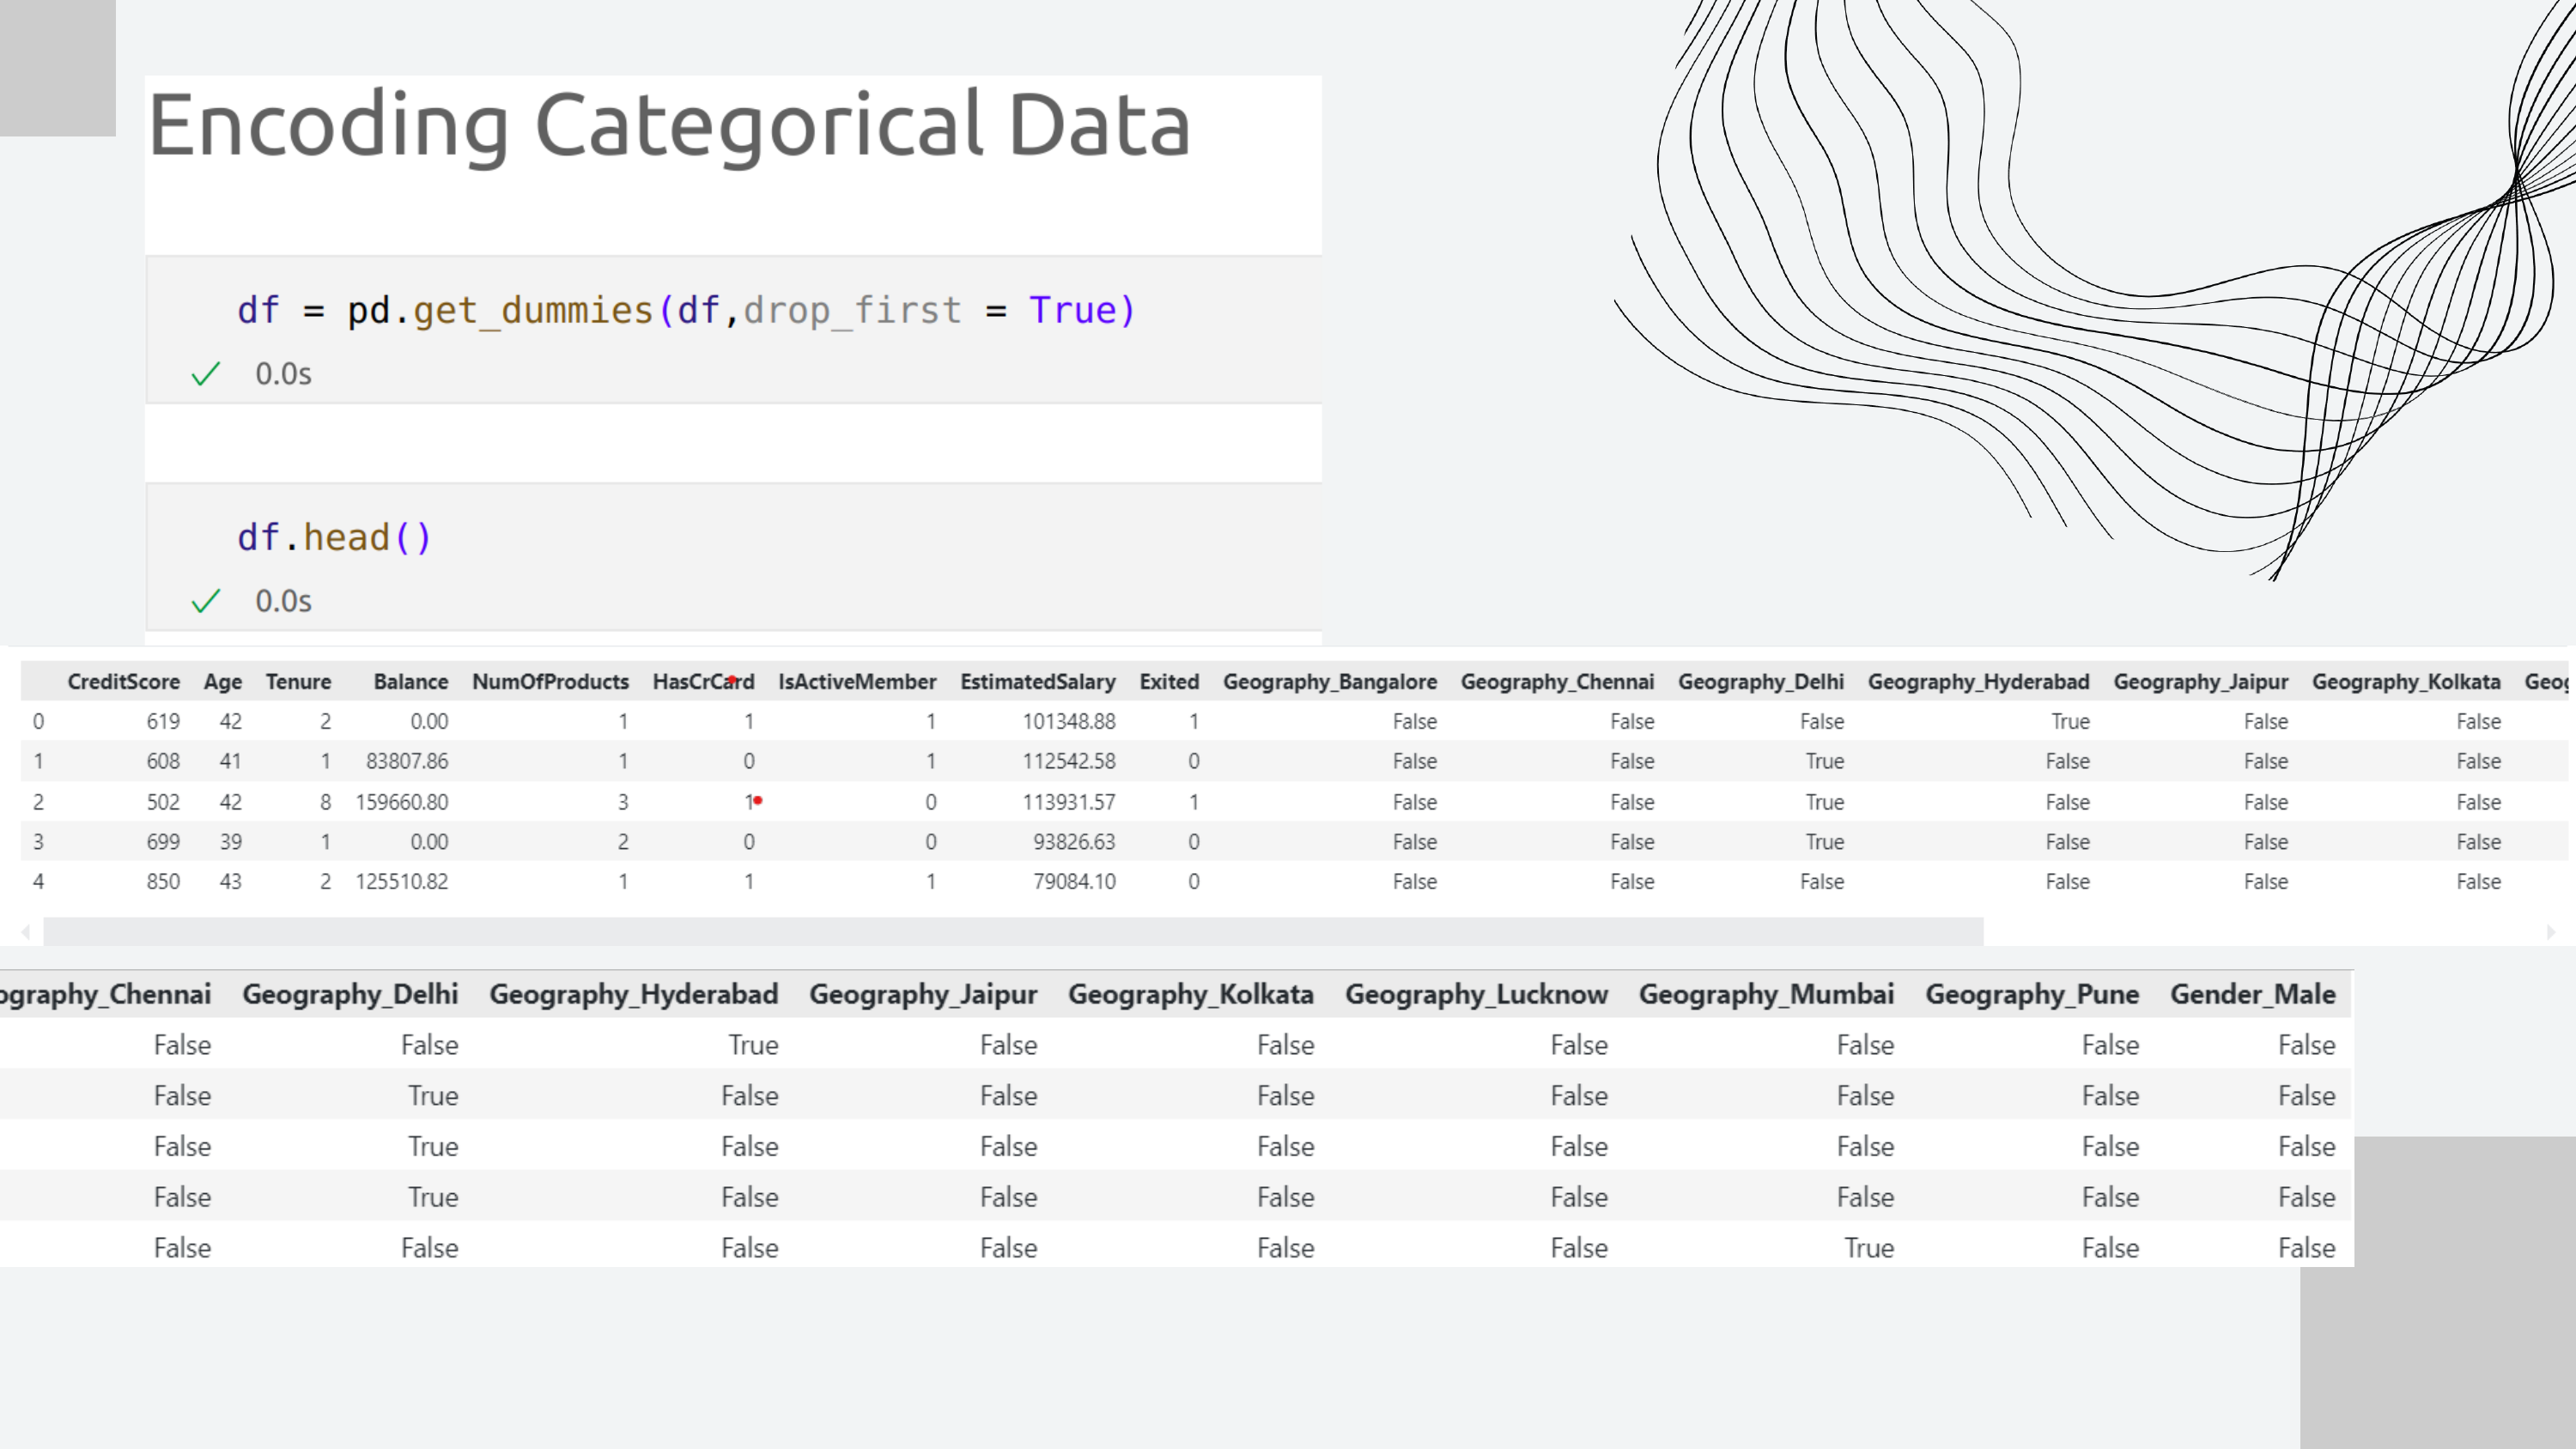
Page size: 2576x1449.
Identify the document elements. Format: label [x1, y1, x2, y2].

text_box [1588, 0, 2576, 646]
text_box [144, 76, 1322, 646]
text_box [0, 0, 117, 137]
text_box [0, 646, 2576, 946]
text_box [2300, 1136, 2576, 1449]
text_box [0, 796, 2354, 1267]
